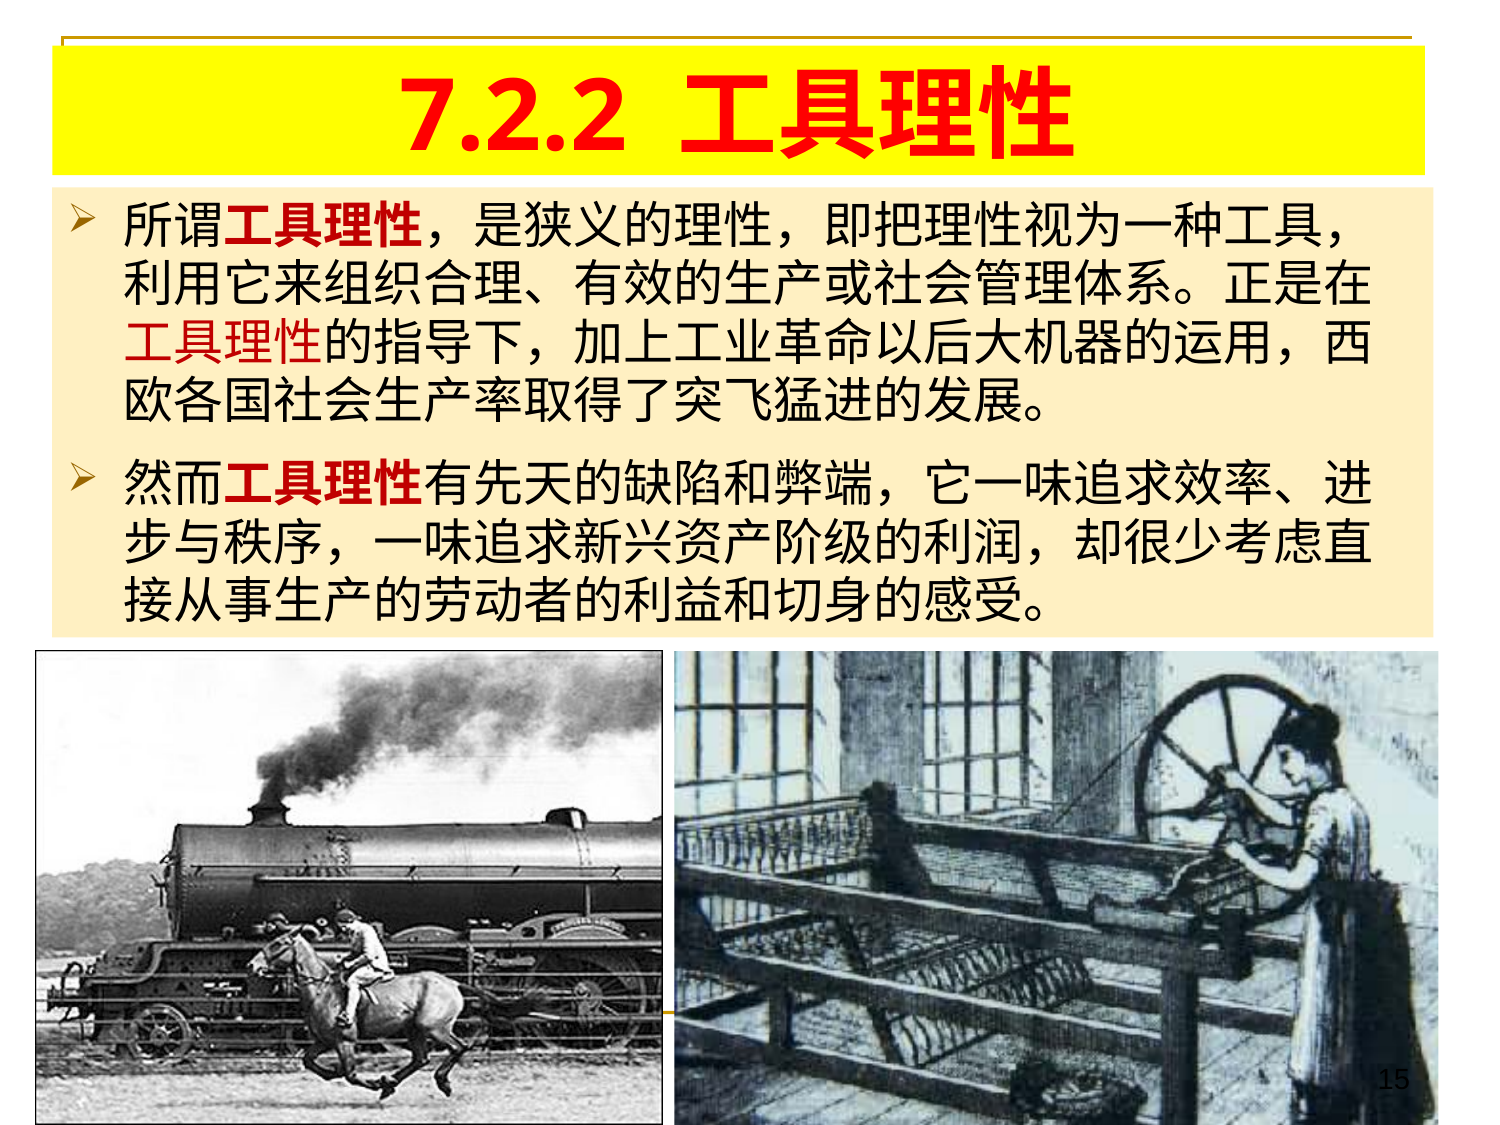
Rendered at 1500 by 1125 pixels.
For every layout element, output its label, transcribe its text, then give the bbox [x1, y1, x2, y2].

picture [674, 650, 1439, 1125]
picture [35, 650, 663, 1125]
title 7.2.2 工具理性 [51, 45, 1426, 176]
list 所谓工具理性，是狭义的理性，即把理性视为一种工具，利用它来组织合理、有效的生产或社会管理体系。正是在工具理性的指导下，加上工业革命以后大机器的运用，西欧各国社会生产率取得了突飞猛进的发展。 然而工具理性有先天的缺陷和弊端，它一味追求效率、进步与秩序，一味追求新兴资产阶级的利润，却很少考虑直接从事生产的劳动者的利益和切身的感受。 [51, 187, 1434, 638]
